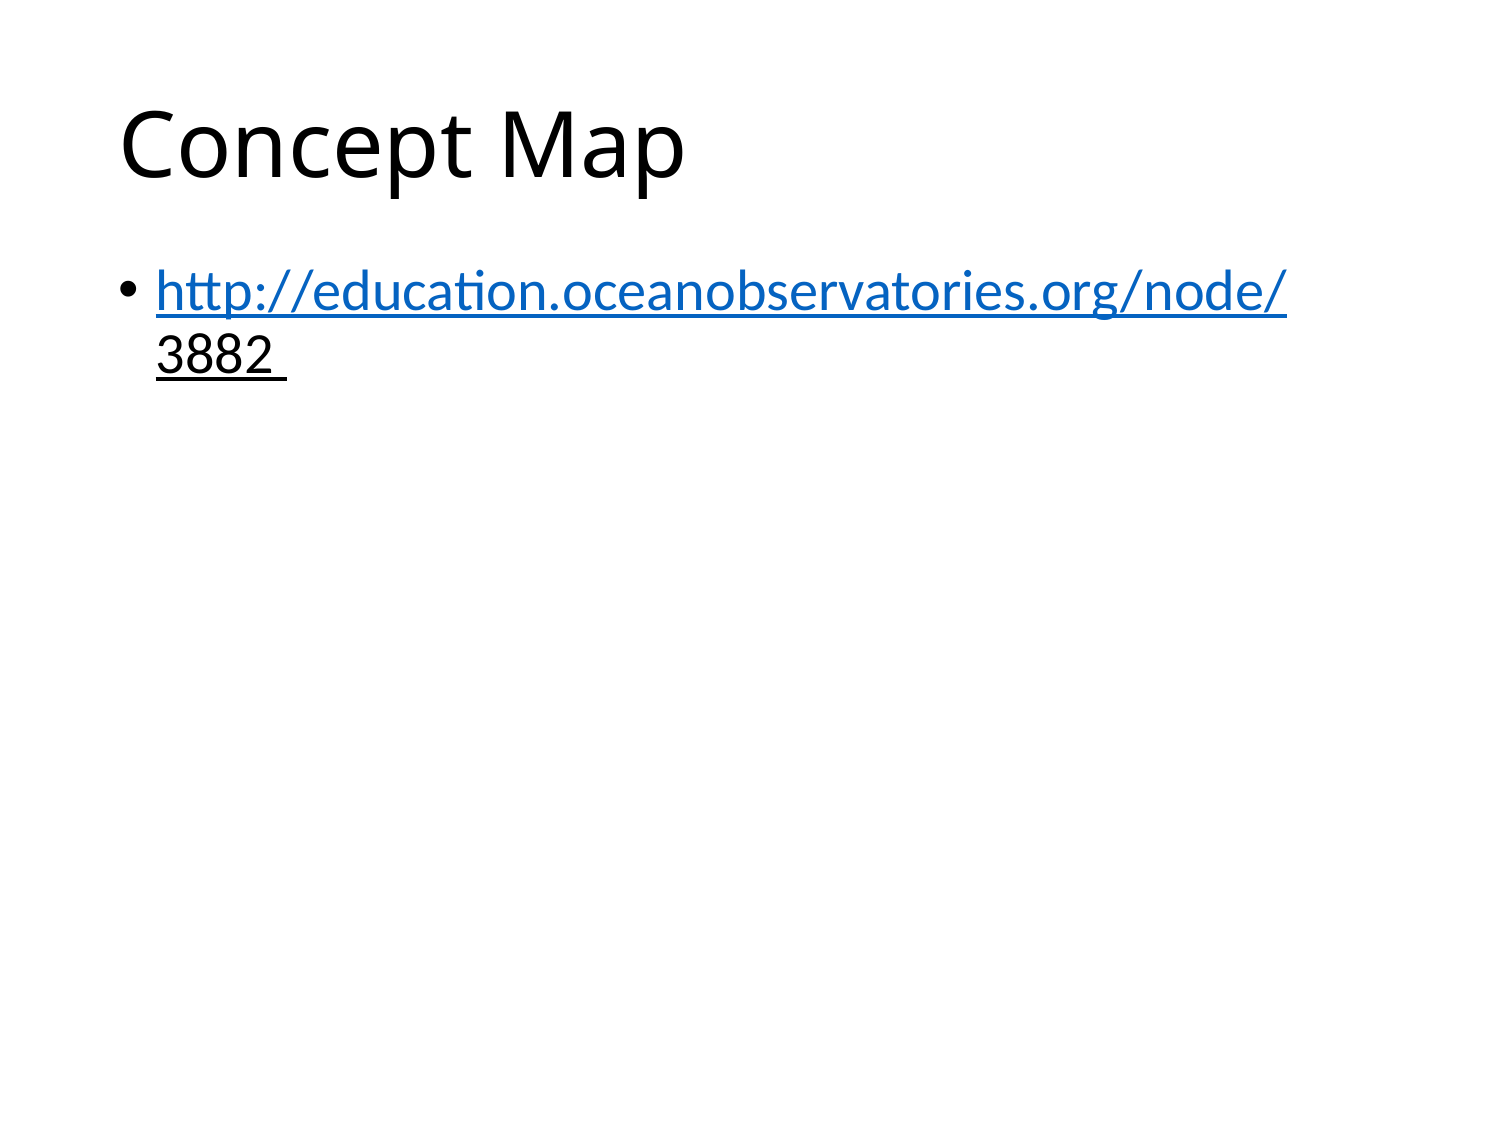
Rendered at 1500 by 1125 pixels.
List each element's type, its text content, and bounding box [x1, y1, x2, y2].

list http://education.oceanobservatories.org/node/3882 [103, 252, 1397, 967]
title Concept Map [103, 59, 1397, 237]
